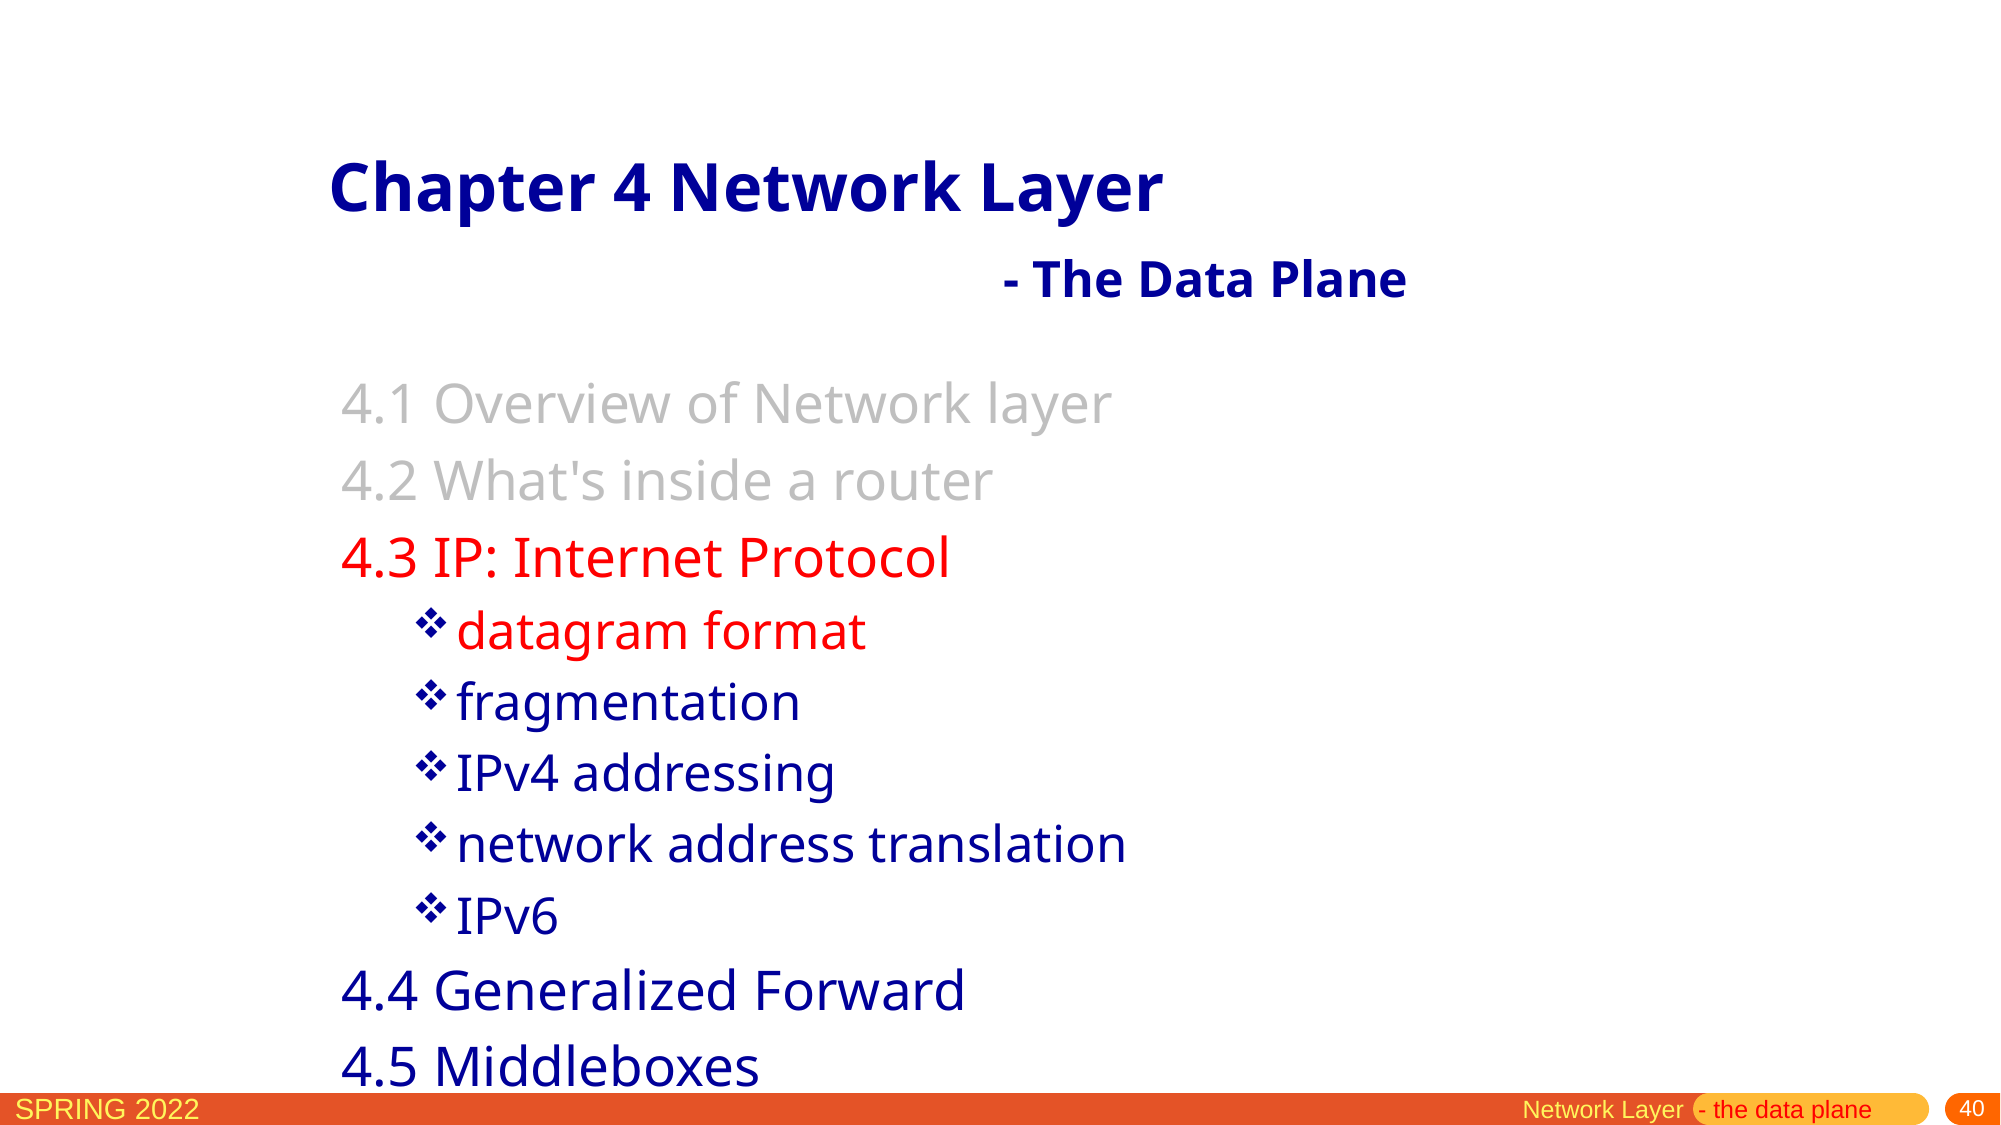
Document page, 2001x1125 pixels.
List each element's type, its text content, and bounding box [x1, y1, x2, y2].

text_box - The Data Plane [989, 240, 1486, 316]
list 4.1 Overview of Network layer 4.2 What's inside a router 4.3 IP: Internet Protocol datagram format fragmentation IPv4 addressing network address translation IPv6 4.4 Generalized Forward 4.5 Middleboxes [326, 361, 1237, 1106]
text_box Network Layer - the data plane [1507, 1086, 2000, 1125]
text_box Chapter 4 Network Layer [313, 90, 1589, 279]
